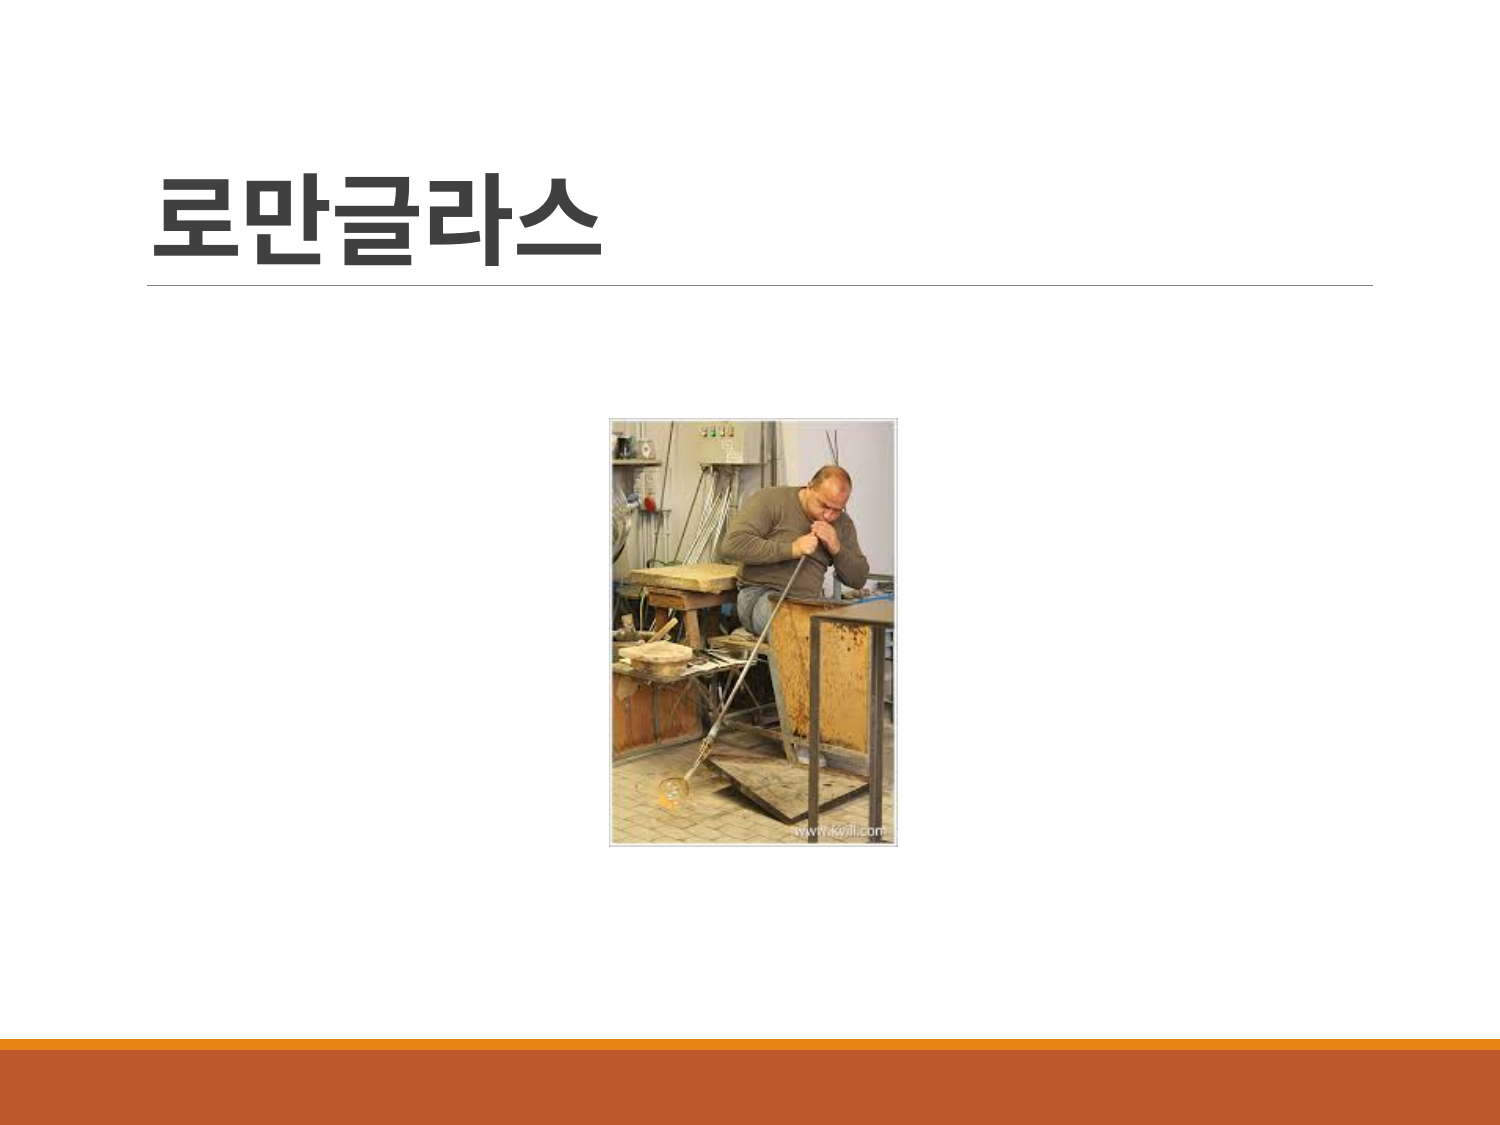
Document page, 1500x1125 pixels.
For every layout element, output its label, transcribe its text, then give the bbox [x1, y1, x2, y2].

title 로만글라스 [135, 47, 1373, 285]
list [609, 418, 898, 848]
